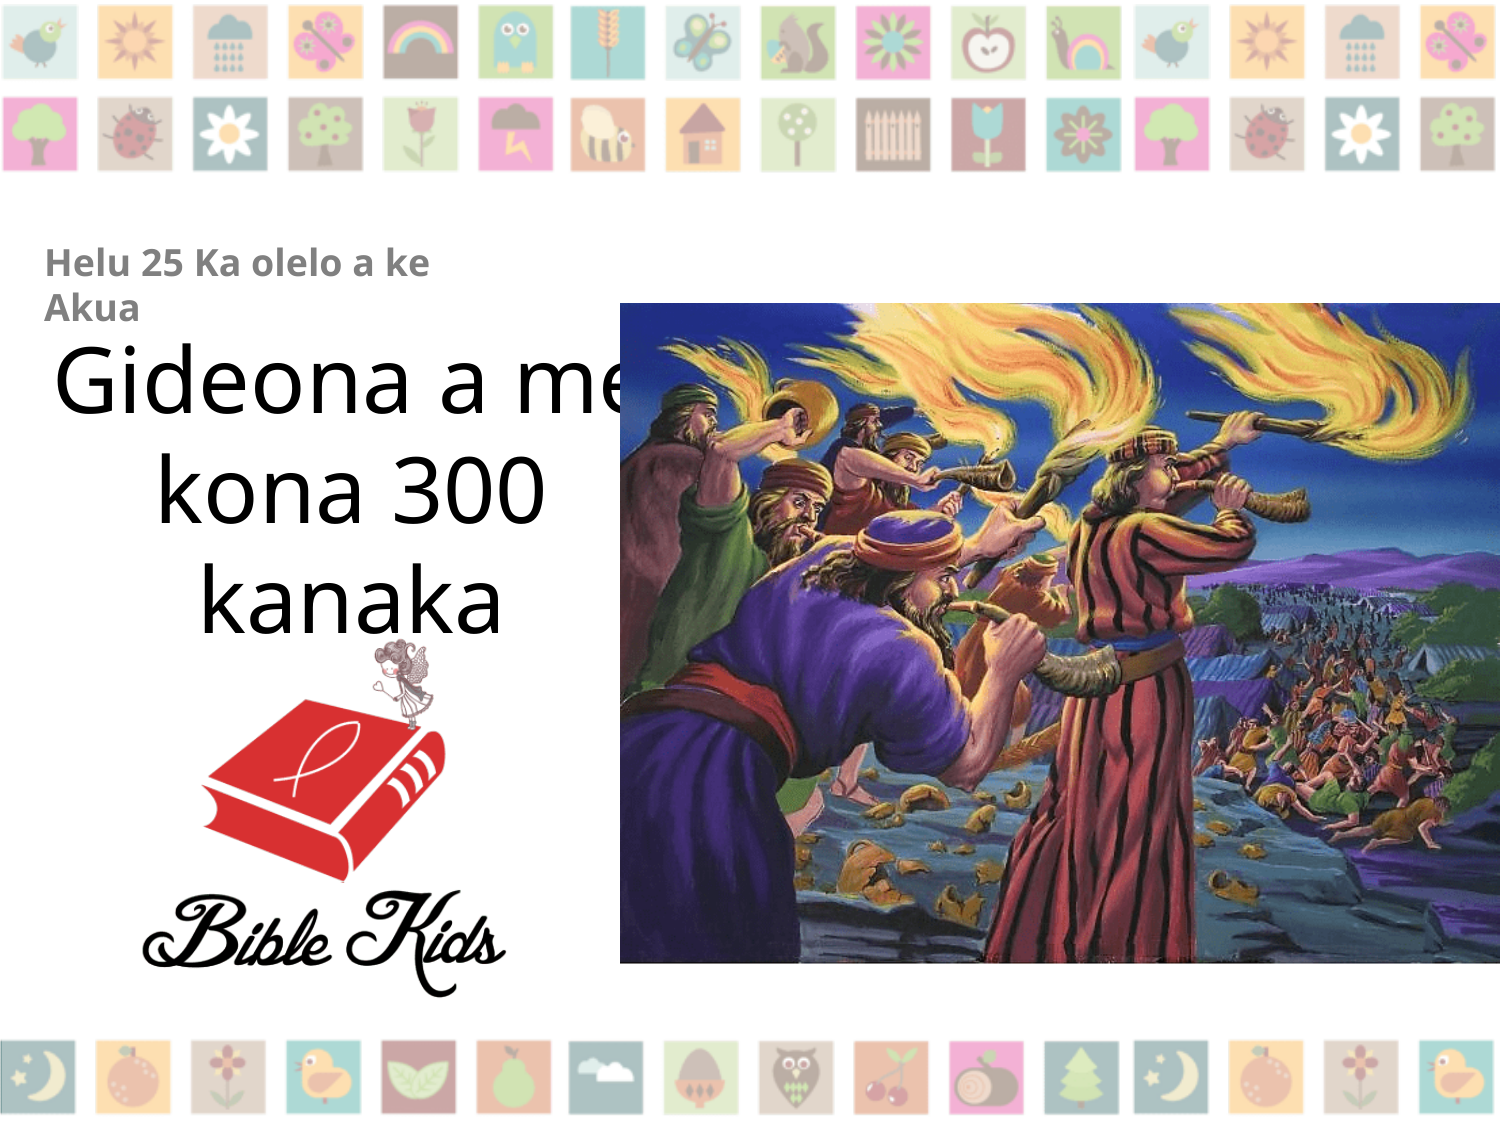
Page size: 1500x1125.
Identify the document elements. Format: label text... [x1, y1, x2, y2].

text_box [0, 1028, 1500, 1118]
text_box Helu 25 Ka olelo a ke Akua [29, 231, 543, 314]
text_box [0, 3, 1500, 181]
text_box Gideona a me kona 300 kanaka [29, 314, 614, 659]
picture [619, 303, 1500, 965]
picture [117, 600, 544, 1027]
